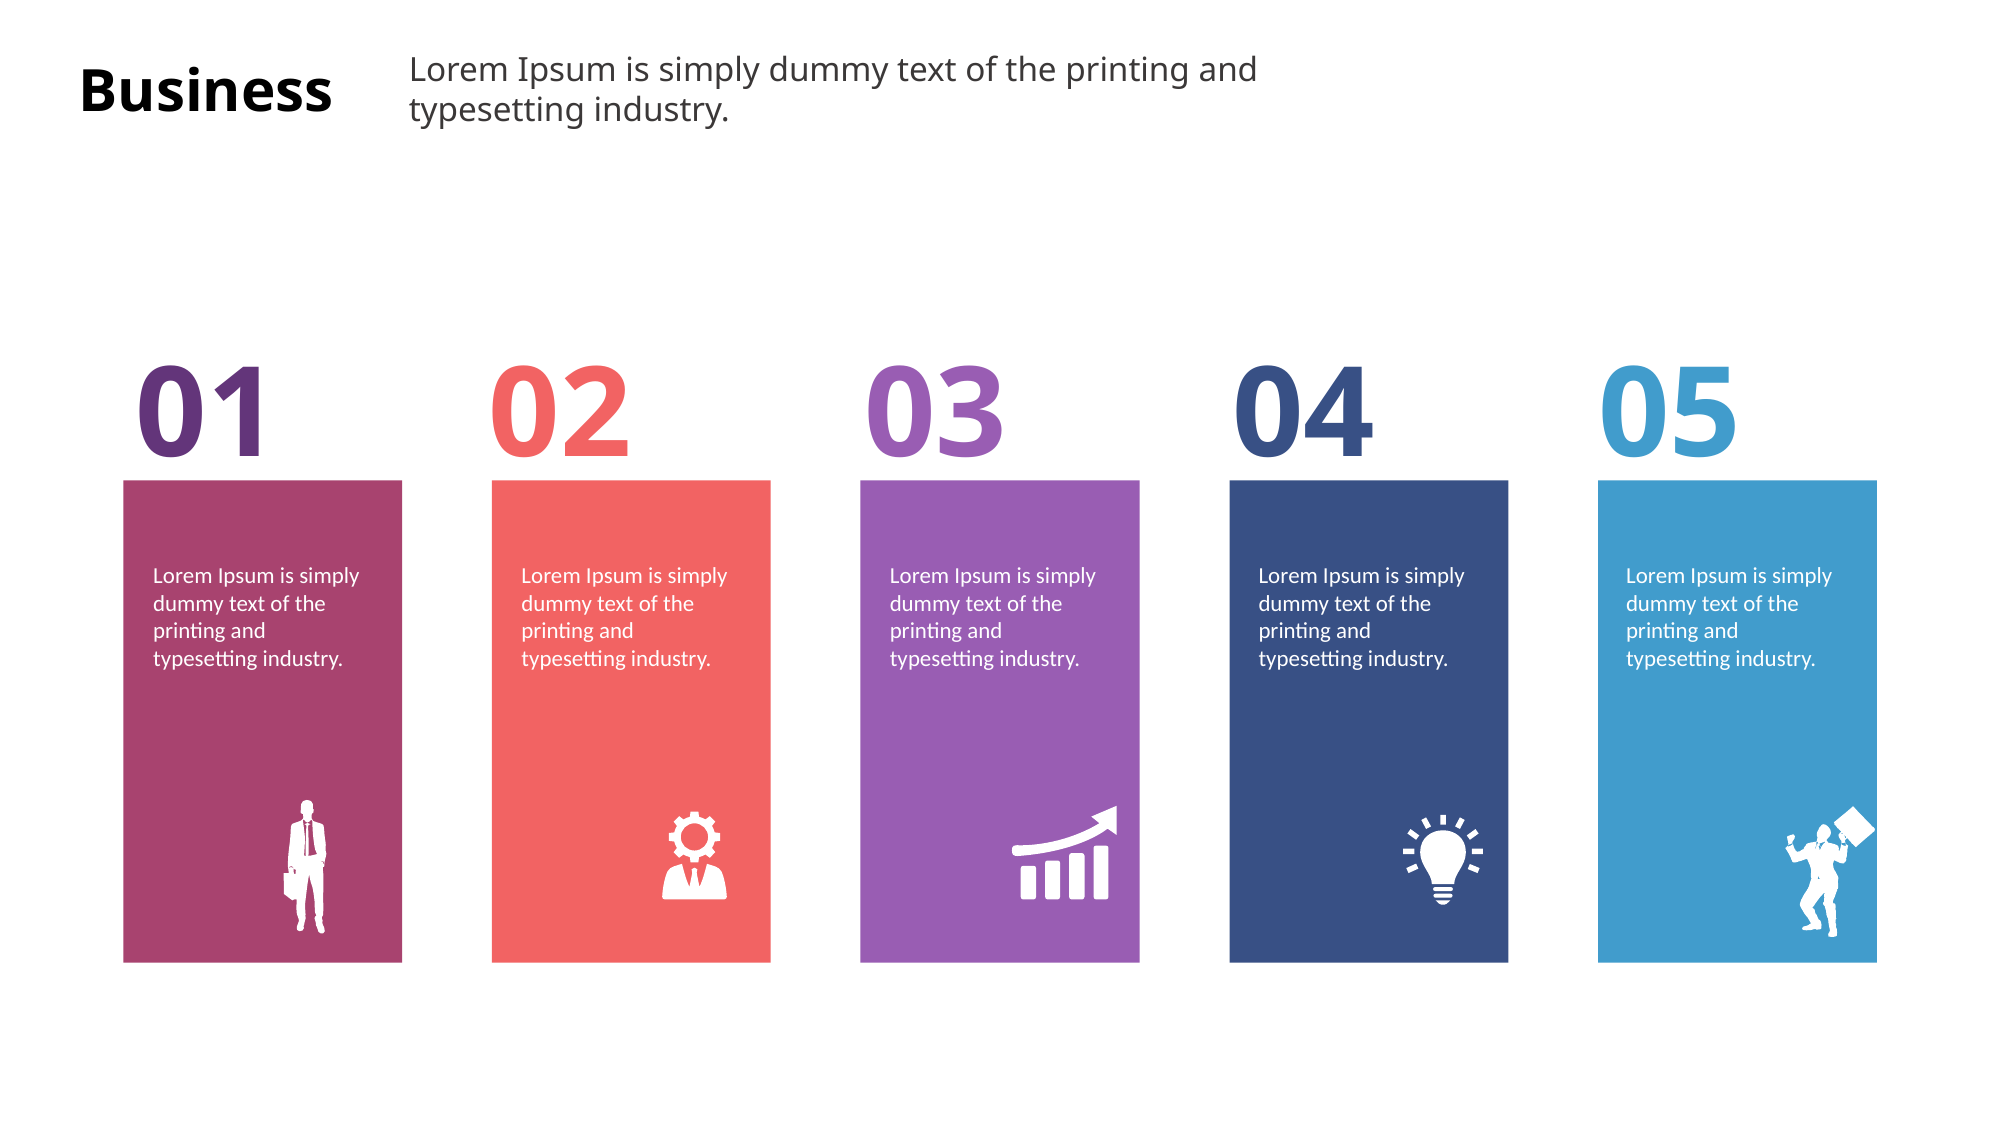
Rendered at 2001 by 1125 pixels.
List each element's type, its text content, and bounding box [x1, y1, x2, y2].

text_box [1598, 480, 1877, 963]
text_box 05 [1598, 331, 1815, 502]
text_box [1467, 863, 1480, 874]
text_box 04 [1232, 331, 1448, 502]
text_box [1229, 480, 1509, 963]
text_box [662, 863, 727, 900]
text_box [1433, 887, 1453, 892]
text_box Lorem Ipsum is simply dummy text of the printing and typesetting industry. [1228, 546, 1508, 681]
text_box Lorem Ipsum is simply dummy text of the printing and typesetting industry. [859, 546, 1139, 681]
text_box Lorem Ipsum is simply dummy text of the printing and typesetting industry. [394, 41, 1395, 136]
text_box [860, 480, 1140, 963]
text_box [1471, 848, 1483, 855]
text_box [123, 480, 403, 963]
text_box [1466, 829, 1479, 840]
text_box [1420, 830, 1466, 885]
text_box 01 [135, 331, 330, 502]
text_box Business [63, 46, 349, 131]
text_box [1407, 829, 1420, 840]
text_box 03 [864, 331, 1081, 502]
text_box [491, 681, 771, 963]
text_box [283, 799, 327, 934]
text_box Lorem Ipsum is simply dummy text of the printing and typesetting industry. [123, 546, 402, 681]
text_box [1421, 817, 1432, 829]
text_box [1406, 863, 1419, 874]
text_box [491, 480, 771, 546]
text_box Lorem Ipsum is simply dummy text of the printing and typesetting industry. [1596, 546, 1875, 681]
text_box [1403, 848, 1415, 855]
text_box [1455, 817, 1465, 829]
text_box [1440, 814, 1446, 825]
text_box [1435, 900, 1451, 905]
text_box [1011, 805, 1117, 900]
text_box Lorem Ipsum is simply dummy text of the printing and typesetting industry. [491, 546, 771, 681]
text_box 02 [488, 331, 707, 502]
text_box [668, 811, 721, 863]
text_box [1433, 893, 1453, 898]
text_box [1785, 807, 1875, 937]
